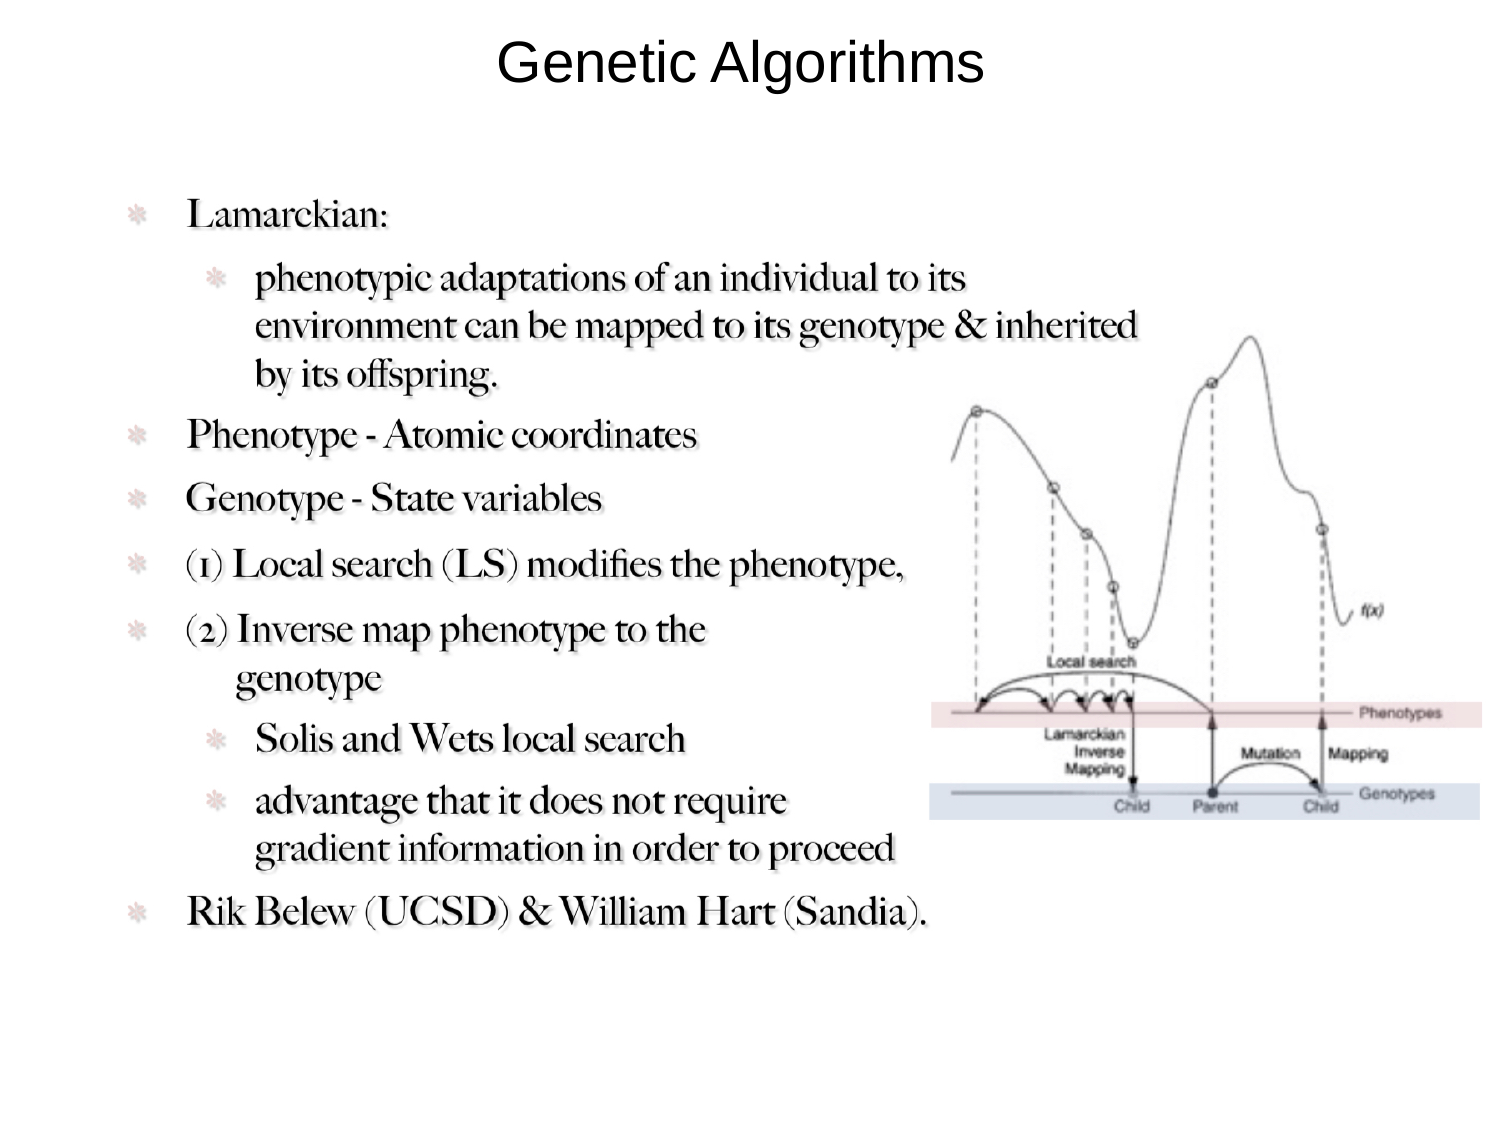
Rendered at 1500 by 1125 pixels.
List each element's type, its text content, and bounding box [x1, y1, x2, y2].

picture [0, 130, 1500, 1027]
text_box Genetic Algorithms [27, 16, 1456, 101]
